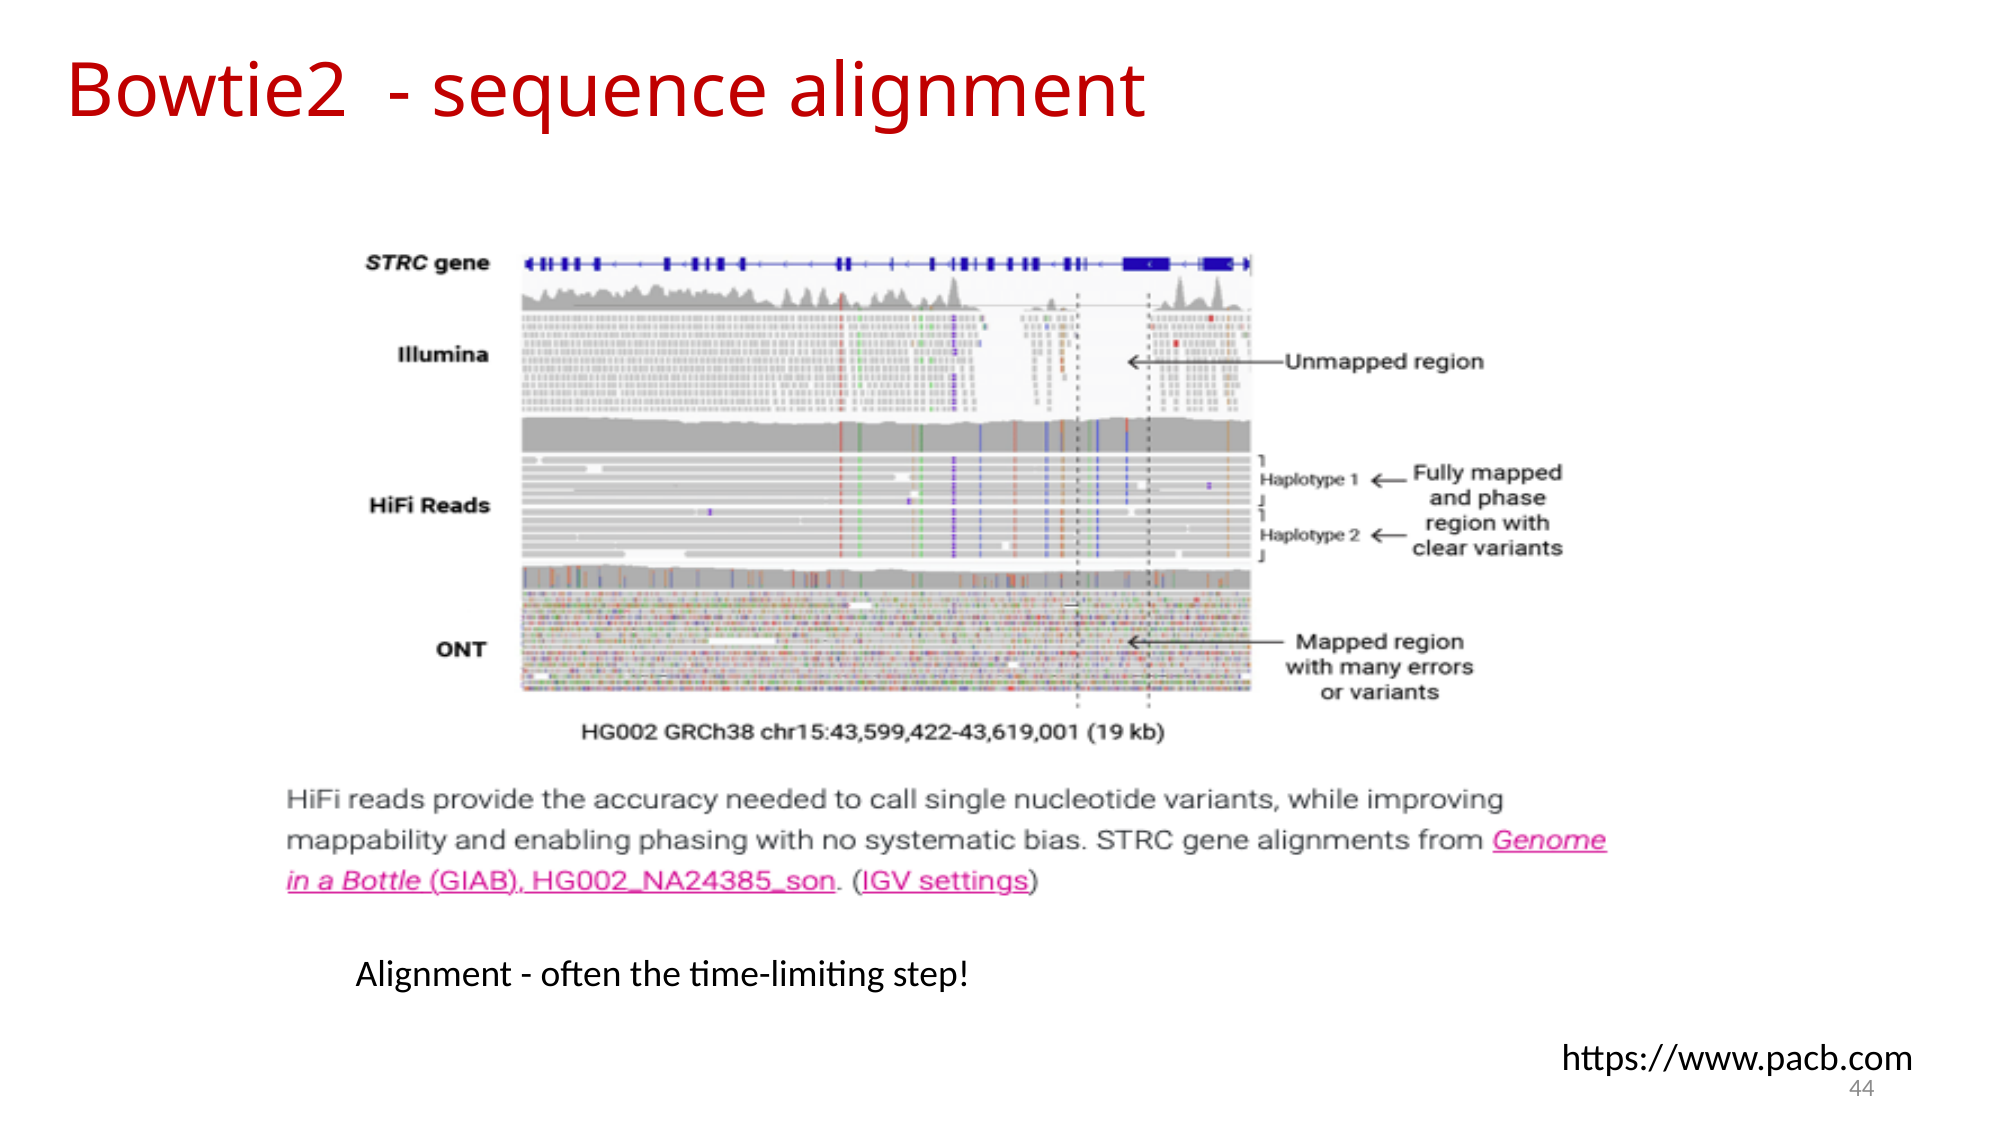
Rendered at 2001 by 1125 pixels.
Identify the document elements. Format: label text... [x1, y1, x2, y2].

text_box Alignment - often the time-limiting step! [340, 941, 987, 1002]
slide_number 44 [1439, 1056, 1890, 1117]
text_box Bowtie2 - sequence alignment [50, 33, 1240, 139]
text_box https://www.pacb.com [1546, 1025, 1929, 1086]
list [257, 205, 1642, 918]
